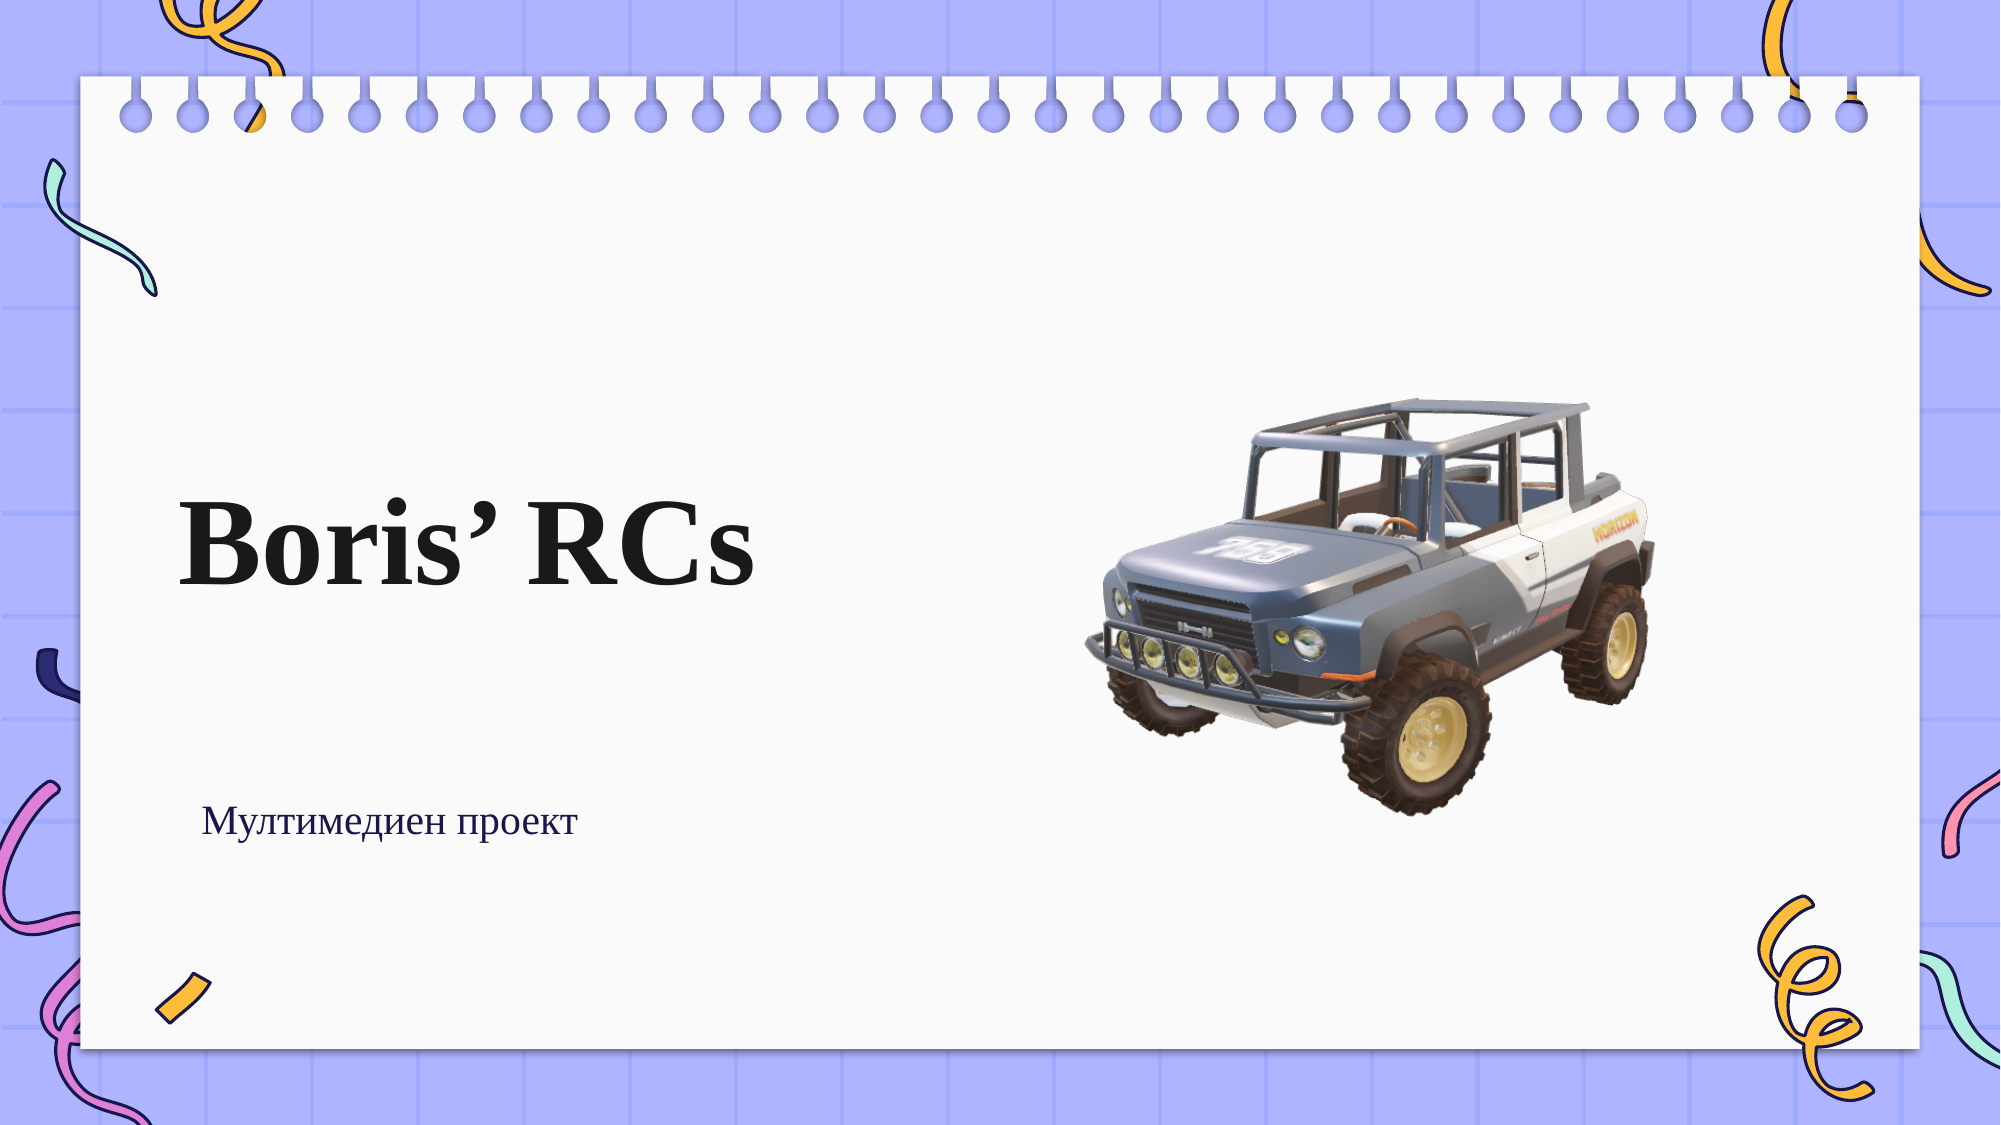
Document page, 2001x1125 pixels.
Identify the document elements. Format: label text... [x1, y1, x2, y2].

subtitle Мултимедиен проект [163, 772, 1117, 863]
picture [1078, 303, 1748, 822]
title Boris’ RCs [163, 295, 1130, 772]
